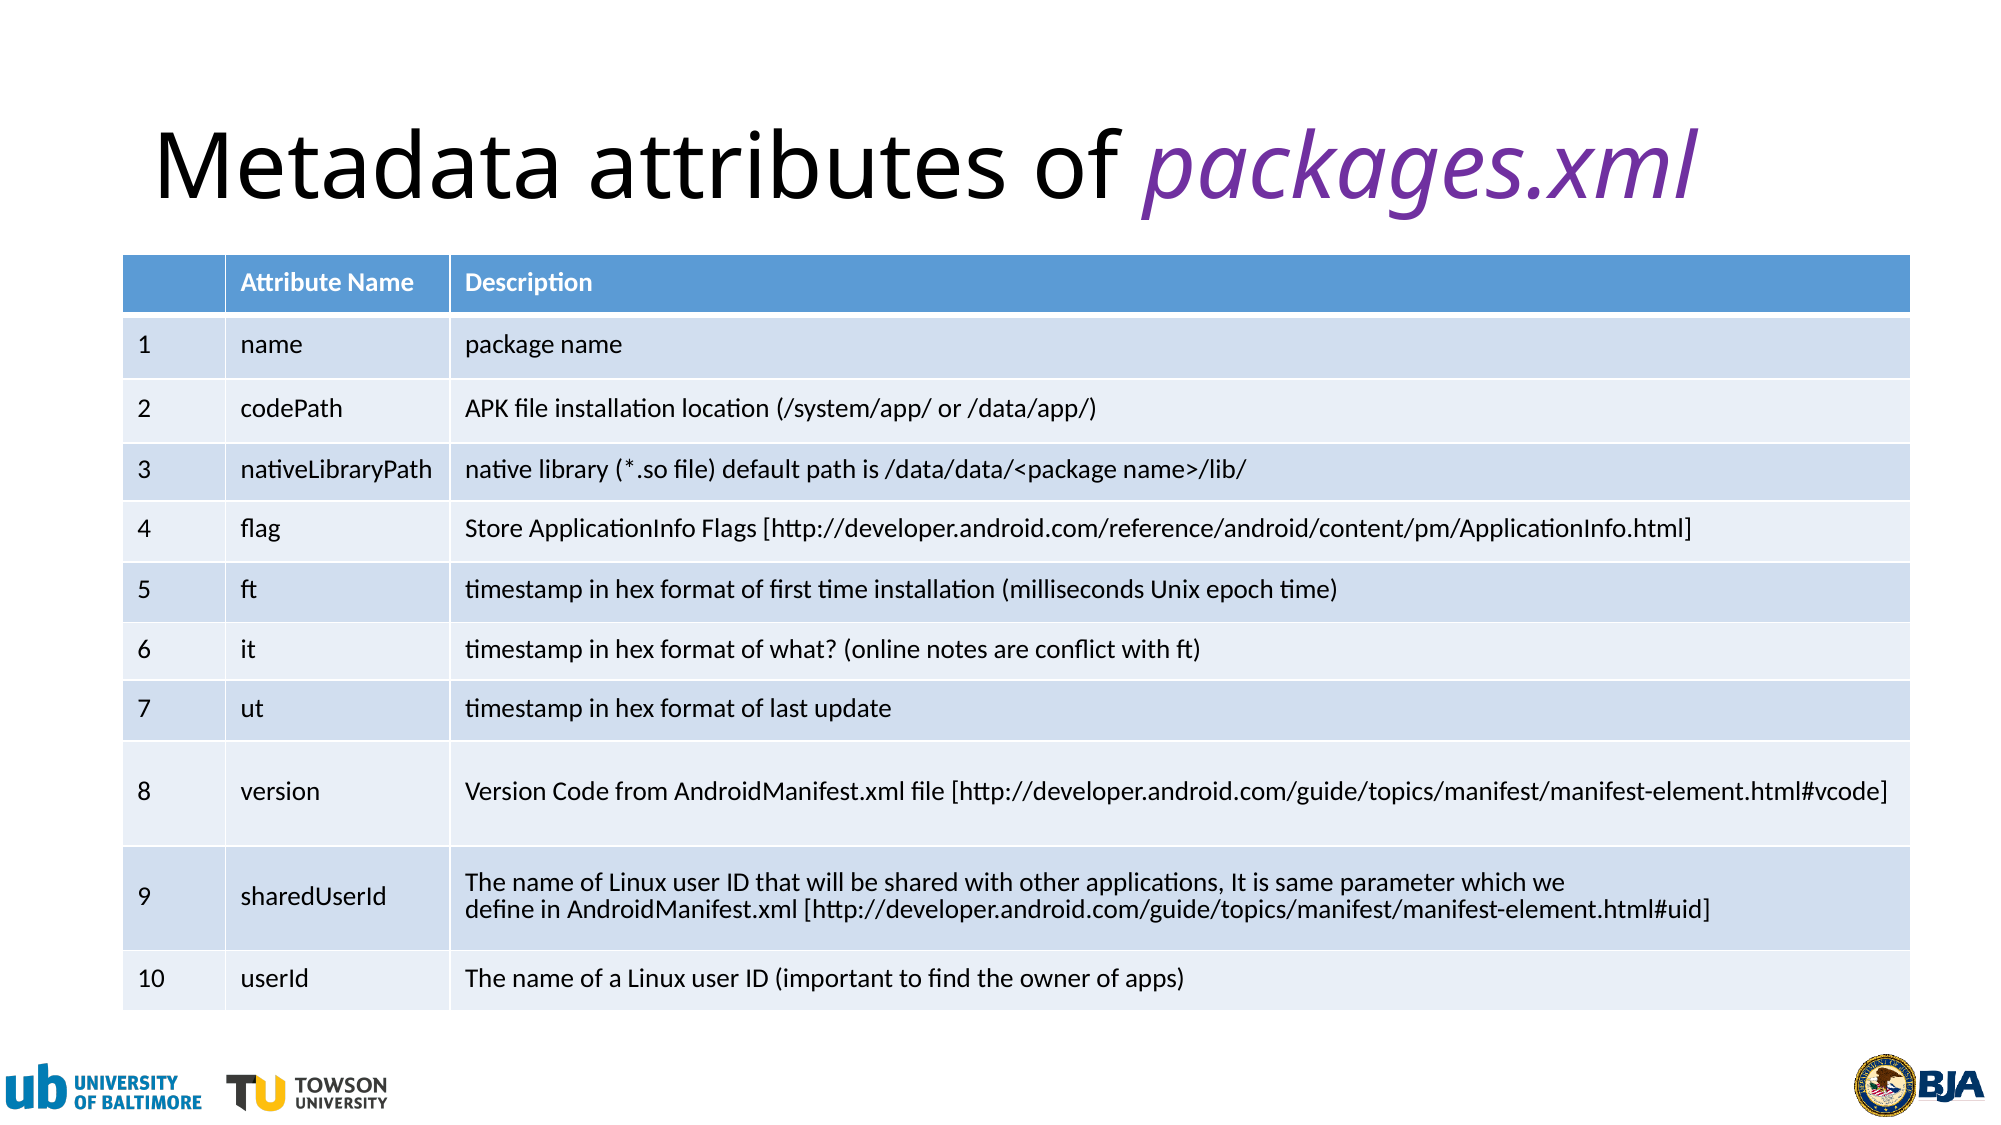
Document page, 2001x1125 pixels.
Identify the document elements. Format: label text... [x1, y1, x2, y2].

table_header Description​​​ [451, 255, 1910, 312]
table_cell The name of Linux user ID that will be shared with other applications, It is same parameter which we define in AndroidManifest.xml [http://developer.android.com/guide/topics/manifest/manifest-element.html#uid]​​​ [451, 847, 1910, 950]
table_cell it​​​ [226, 623, 449, 679]
table_cell APK file installation location (/system/app/ or /data/app/)​​​ [451, 380, 1910, 442]
table_cell 4​​​ [123, 502, 225, 561]
table_cell Version Code from AndroidManifest.xml file [http://developer.android.com/guide/topics/manifest/manifest-element.html#vcode]​​​ [451, 742, 1910, 845]
table_cell version​​​ [226, 742, 449, 845]
table_cell timestamp in hex format of what? (online notes are conflict with ft)​​​ [451, 623, 1910, 679]
table_cell Store ApplicationInfo Flags [http://developer.android.com/reference/android/content/pm/ApplicationInfo.html]​​​ [451, 502, 1910, 561]
table_cell 6​​​ [123, 623, 225, 679]
table_cell 3​​​ [123, 444, 225, 500]
table_cell The name of a Linux user ID (important to find the owner of apps)​​​ [451, 951, 1910, 1010]
table_cell name​​​ [226, 318, 449, 378]
table_cell native library (*.so file) default path is /data/data/<package name>/lib/​​​ [451, 444, 1910, 500]
title Metadata attributes of packages.xml [137, 59, 1863, 253]
table_cell 9​​​ [123, 847, 225, 950]
table_cell nativeLibraryPath​​​ [226, 444, 449, 500]
table_cell timestamp in hex format of first time installation (milliseconds Unix epoch time)​​​ [451, 563, 1910, 622]
table_cell 7​​​ [123, 681, 225, 740]
table_header ​​​ [123, 255, 225, 312]
table_cell 5​​​ [123, 563, 225, 622]
table_cell ut​​​ [226, 681, 449, 740]
picture [1854, 1054, 1986, 1117]
table_cell 8​​​ [123, 742, 225, 845]
table_cell package name​​​ [451, 318, 1910, 378]
picture [0, 1031, 407, 1125]
table_cell ft​​​ [226, 563, 449, 622]
table_cell timestamp in hex format of last update​​​ [451, 681, 1910, 740]
table_cell userId​​​ [226, 951, 449, 1010]
table_cell 2​​​ [123, 380, 225, 442]
table_cell sharedUserId​​​ [226, 847, 449, 950]
table_header Attribute Name​​​ [226, 255, 449, 312]
table_cell 10​​​ [123, 951, 225, 1010]
table_cell 1​​​ [123, 318, 225, 378]
table_cell flag​​​ [226, 502, 449, 561]
table_cell codePath​​​ [226, 380, 449, 442]
